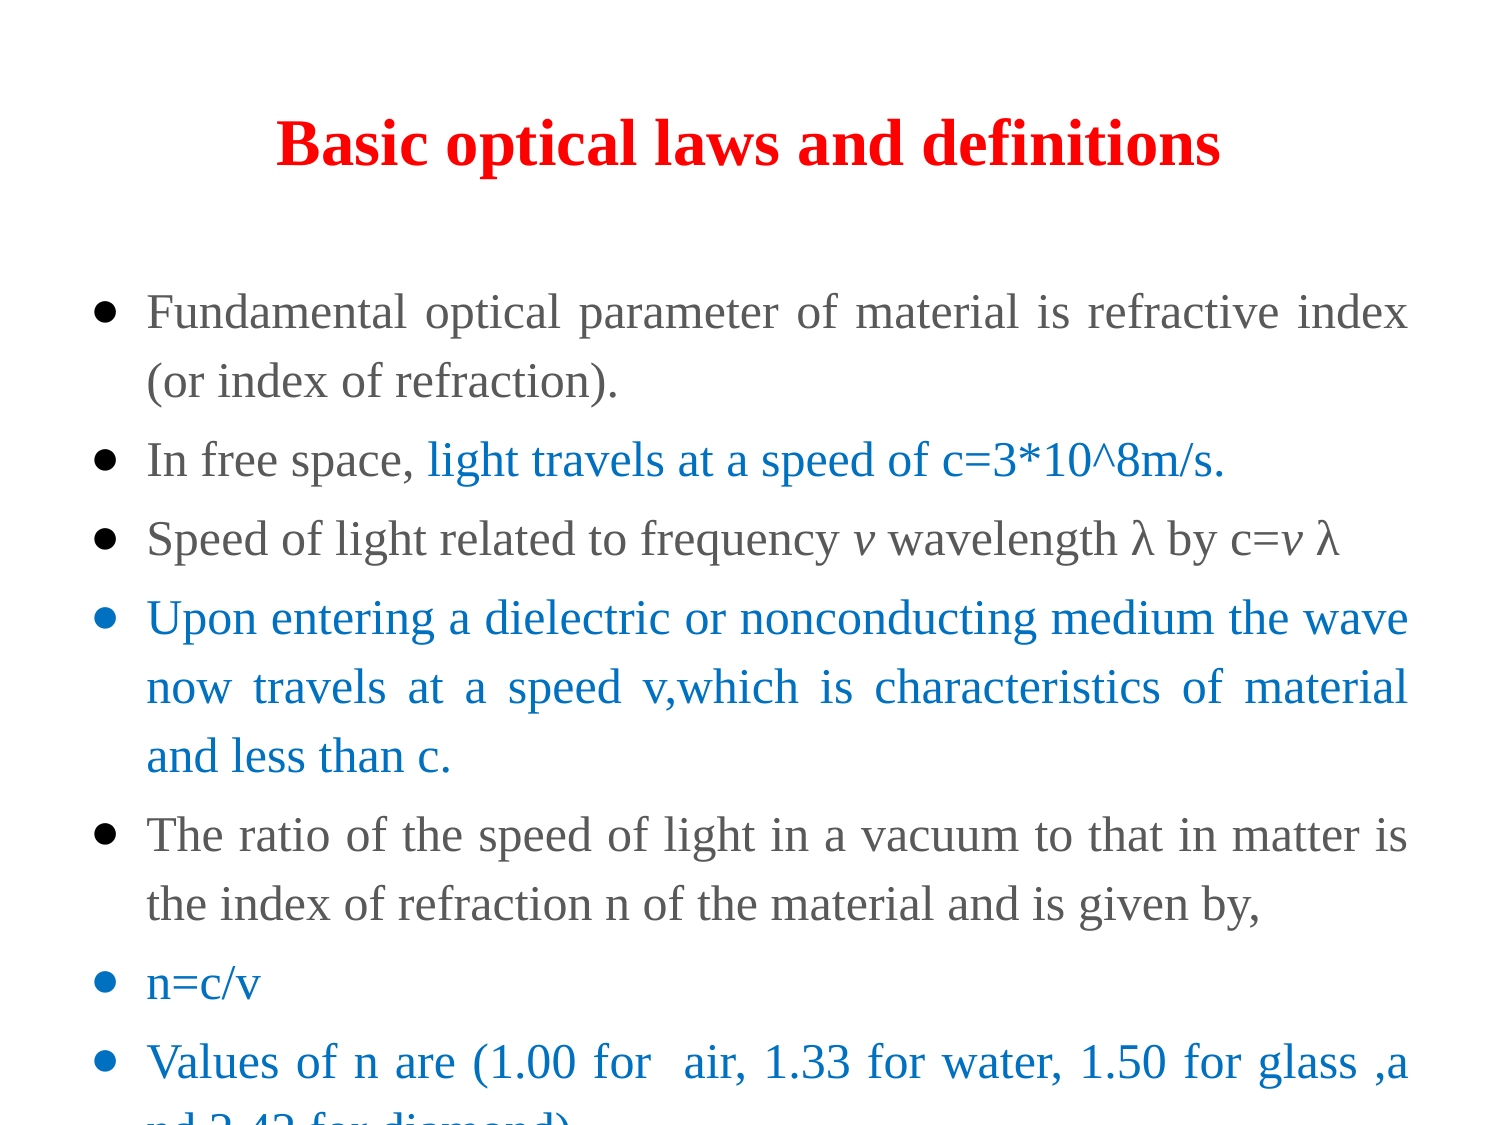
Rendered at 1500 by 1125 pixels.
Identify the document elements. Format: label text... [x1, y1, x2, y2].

list Fundamental optical parameter of material is refractive index (or index of refraction). In free space, light travels at a speed of c=3*10^8m/s. Speed of light related to frequency v wavelength λ by c=v λ Upon entering a dielectric or nonconducting medium the wave now travels at a speed v,which is characteristics of material and less than c. The ratio of the speed of light in a vacuum to that in matter is the index of refraction n of the material and is given by, n=c/v Values of n are (1.00 for air, 1.33 for water, 1.50 for glass ,a nd 2.42 for diamond) [75, 262, 1425, 1005]
title Basic optical laws and definitions [75, 45, 1425, 233]
